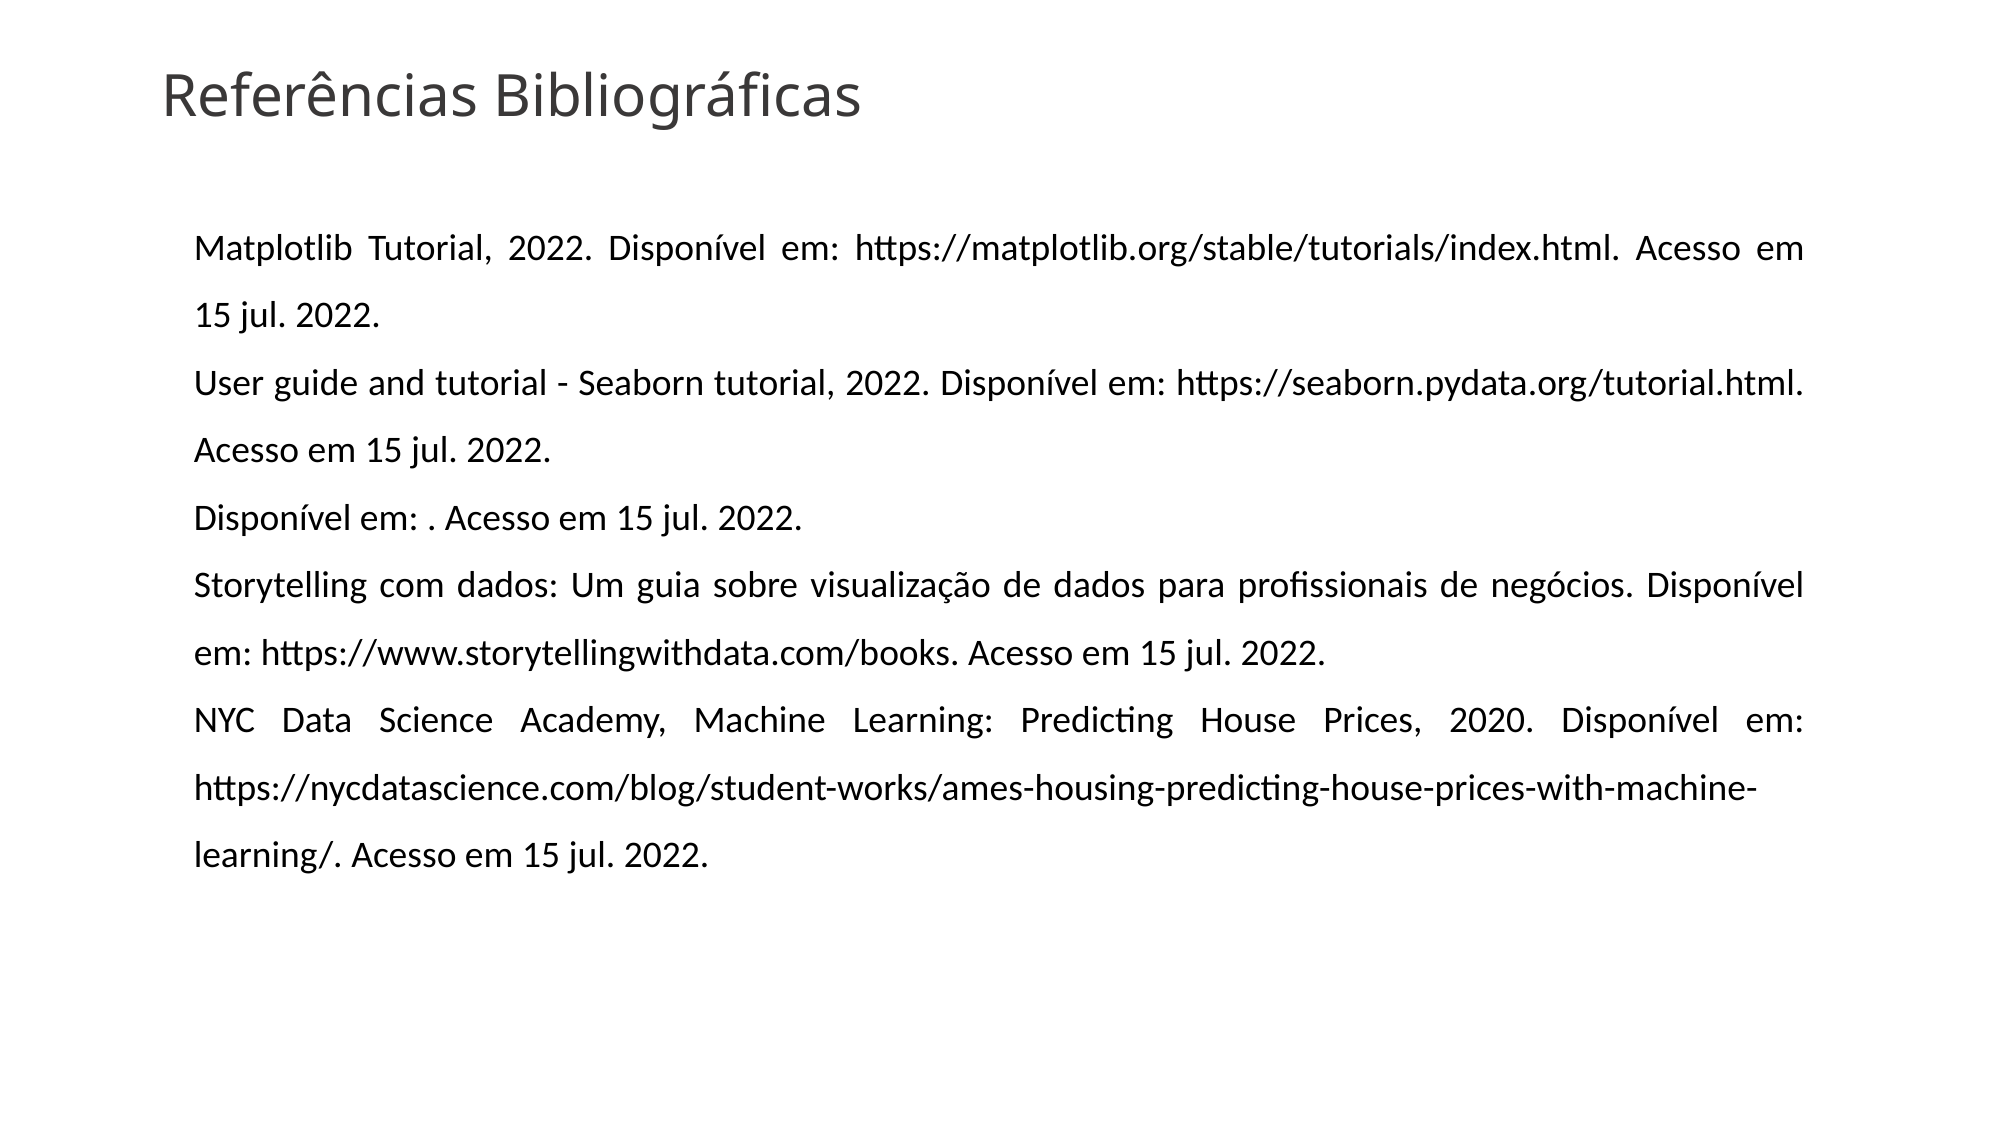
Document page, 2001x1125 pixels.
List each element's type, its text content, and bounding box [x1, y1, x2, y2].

title Referências Bibliográficas [161, 62, 1232, 134]
text_box Matplotlib Tutorial, 2022. Disponível em: https://matplotlib.org/stable/tutorials/index.html. Acesso em 15 jul. 2022. User guide and tutorial - Seaborn tutorial, 2022. Disponível em: https://seaborn.pydata.org/tutorial.html. Acesso em 15 jul. 2022. Disponível em: . Acesso em 15 jul. 2022. Storytelling com dados: Um guia sobre visualização de dados para profissionais de negócios. Disponível em: https://www.storytellingwithdata.com/books. Acesso em 15 jul. 2022. NYC Data Science Academy, Machine Learning: Predicting House Prices, 2020. Disponível em: https://nycdatascience.com/blog/student-works/ames-housing-predicting-house-prices-with-machine-learning/. Acesso em 15 jul. 2022. [178, 192, 1821, 950]
